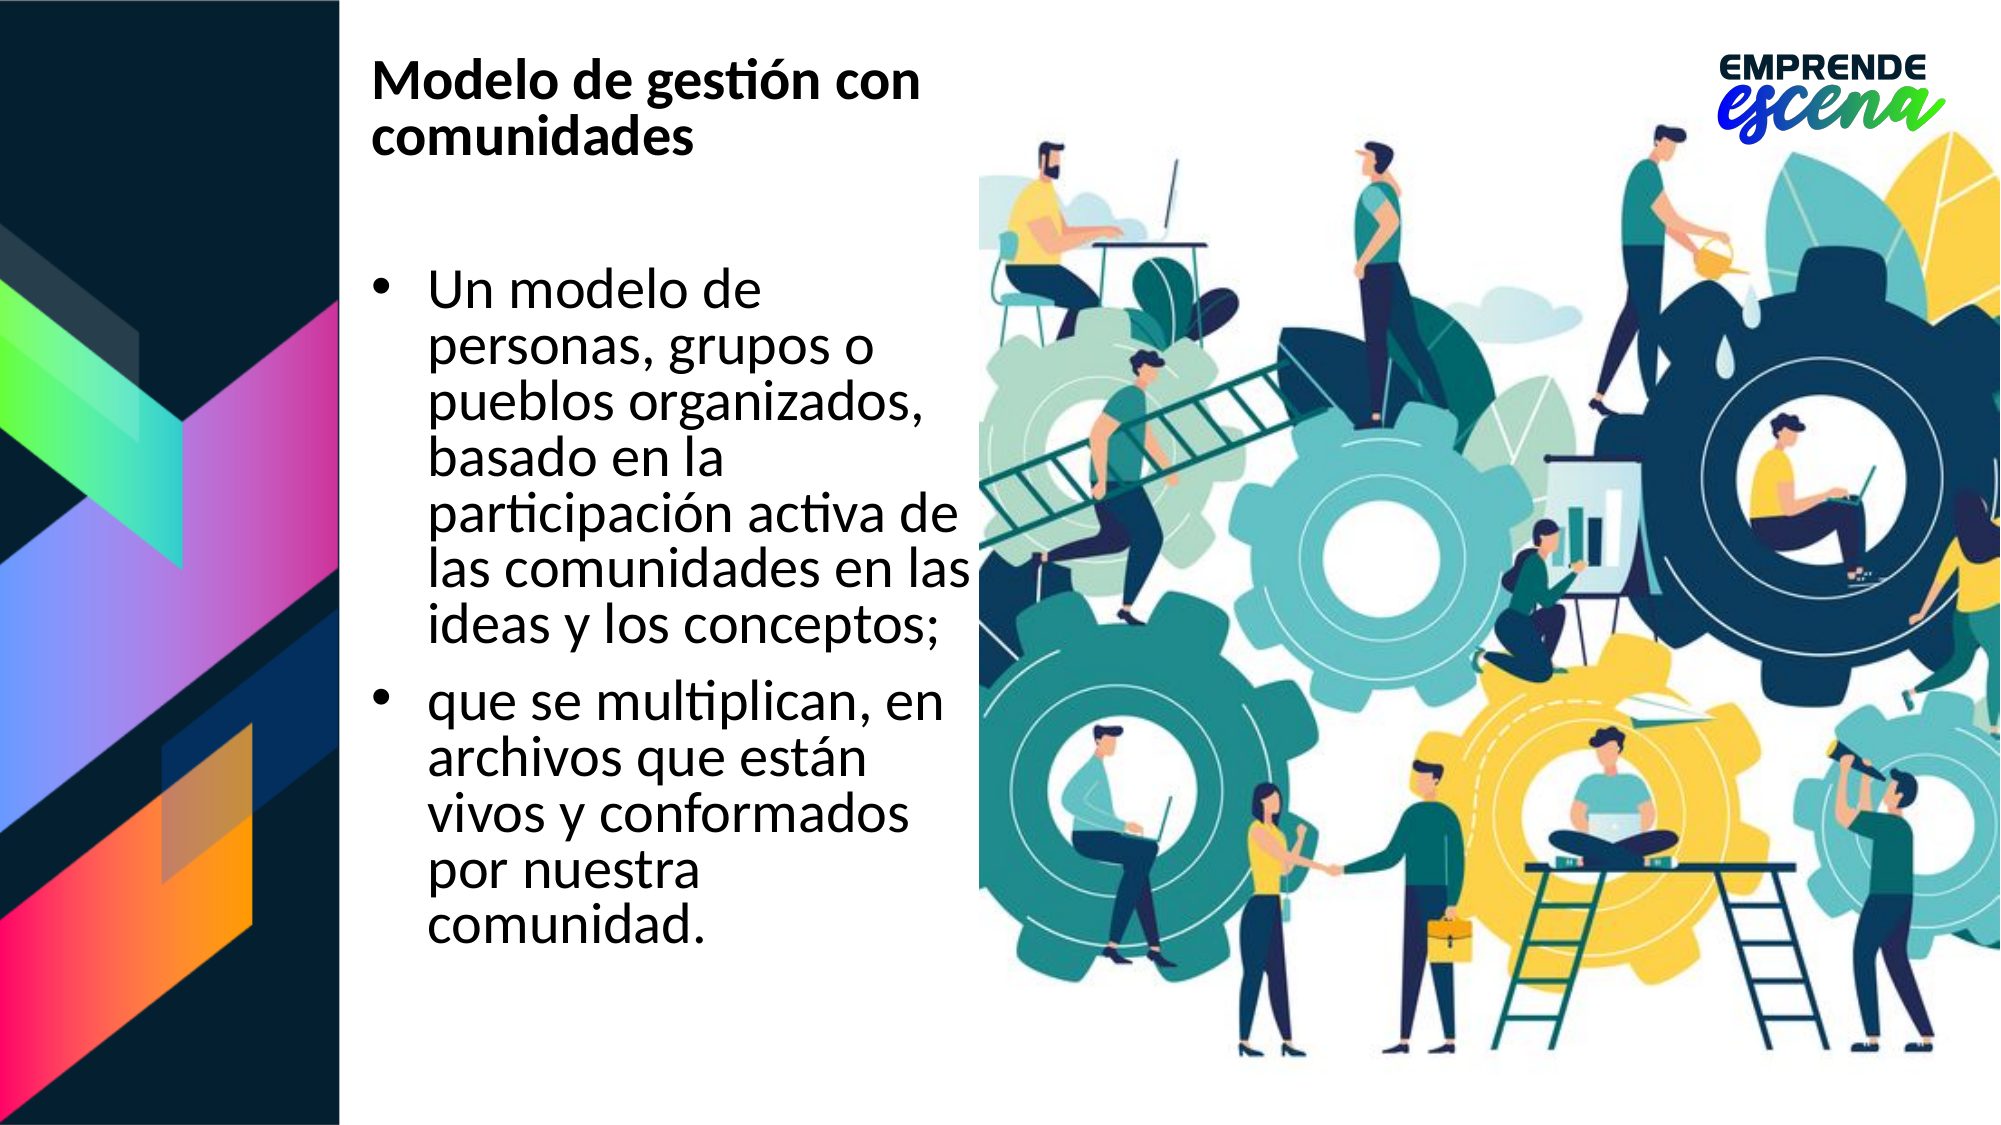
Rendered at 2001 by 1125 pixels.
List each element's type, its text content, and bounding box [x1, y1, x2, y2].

picture [1993, 391, 2000, 412]
picture [0, 0, 340, 1125]
picture [979, 35, 2000, 1111]
list Modelo de gestión con comunidades Un modelo de personas, grupos o pueblos organizados, basado en la participación activa de las comunidades en las ideas y los conceptos; que se multiplican, en archivos que están vivos y conformados por nuestra comunidad. [343, 47, 1000, 1068]
